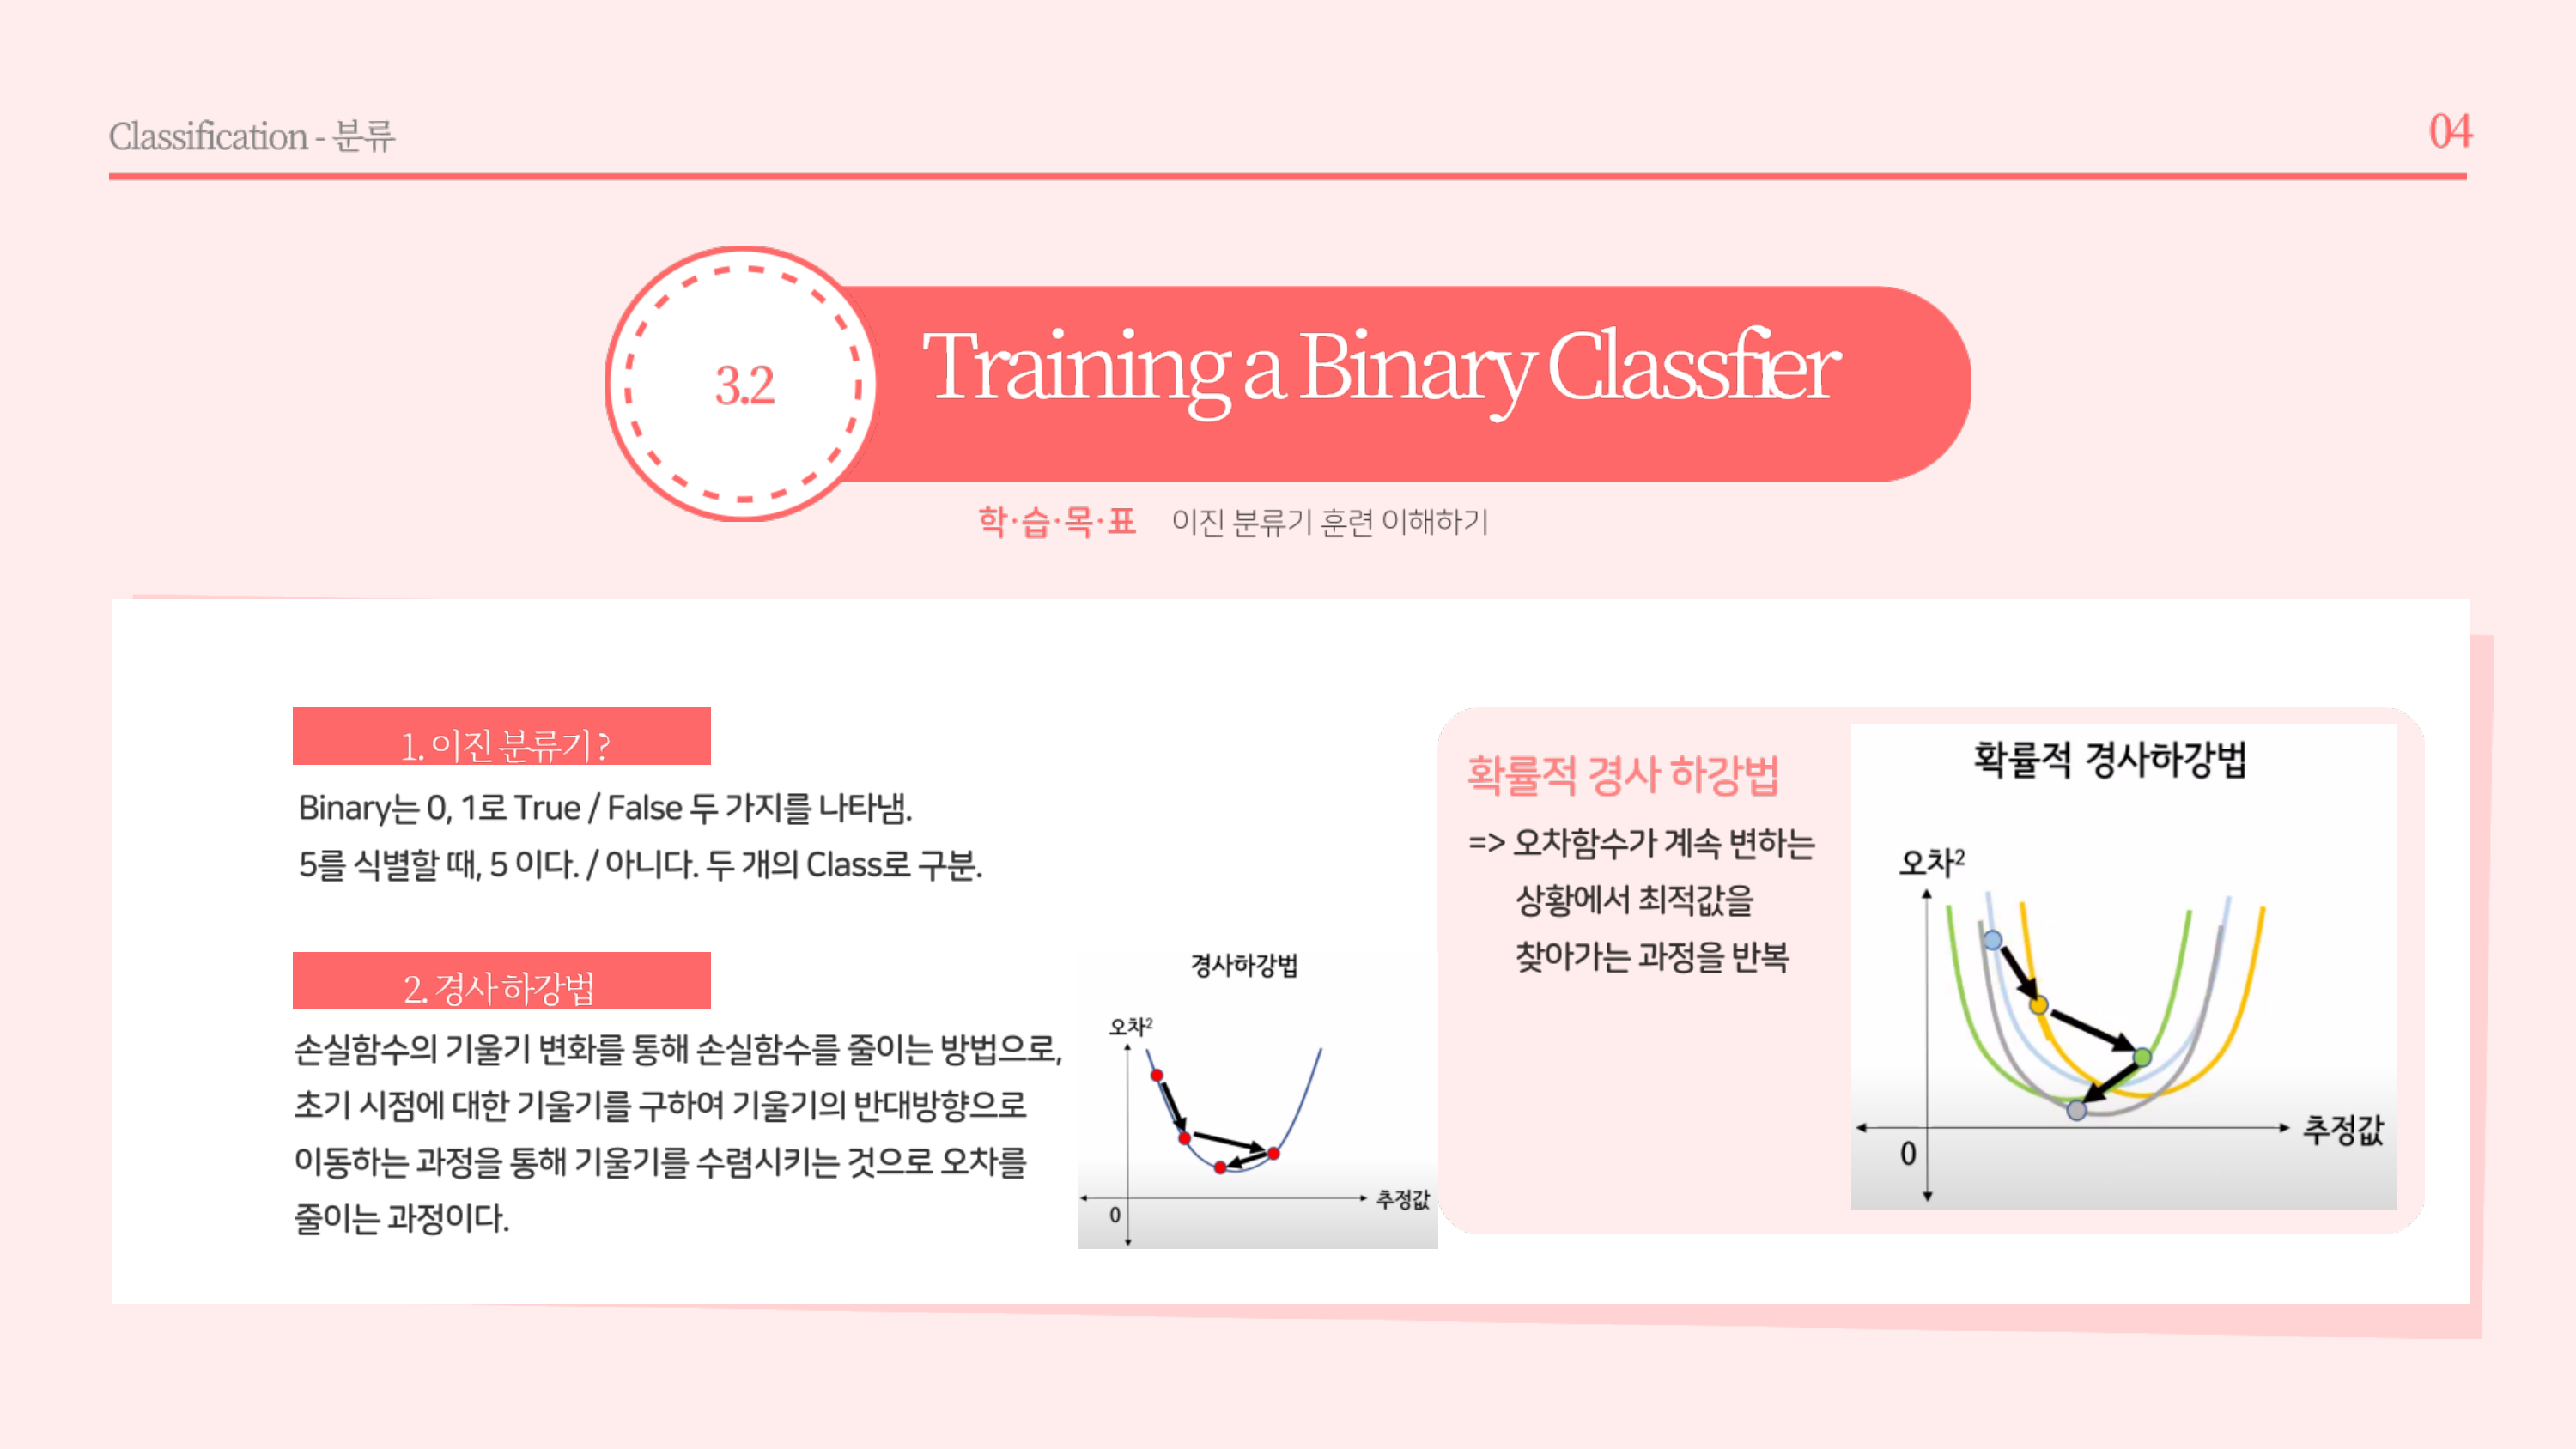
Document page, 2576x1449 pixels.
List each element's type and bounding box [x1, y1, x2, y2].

text_box [1437, 707, 2425, 1234]
text_box [633, 707, 712, 765]
picture [1166, 496, 1504, 555]
text_box [109, 163, 2467, 190]
text_box [1078, 951, 1438, 1249]
text_box [112, 593, 2494, 1339]
picture [2417, 90, 2495, 172]
picture [881, 295, 1885, 464]
picture [288, 946, 1086, 1264]
picture [1461, 740, 1838, 1002]
picture [103, 104, 412, 169]
text_box [884, 286, 1971, 482]
picture [973, 494, 1152, 555]
text_box [1851, 724, 2397, 1210]
text_box [604, 246, 881, 523]
text_box [617, 951, 712, 1009]
picture [677, 339, 799, 430]
picture [293, 703, 999, 910]
